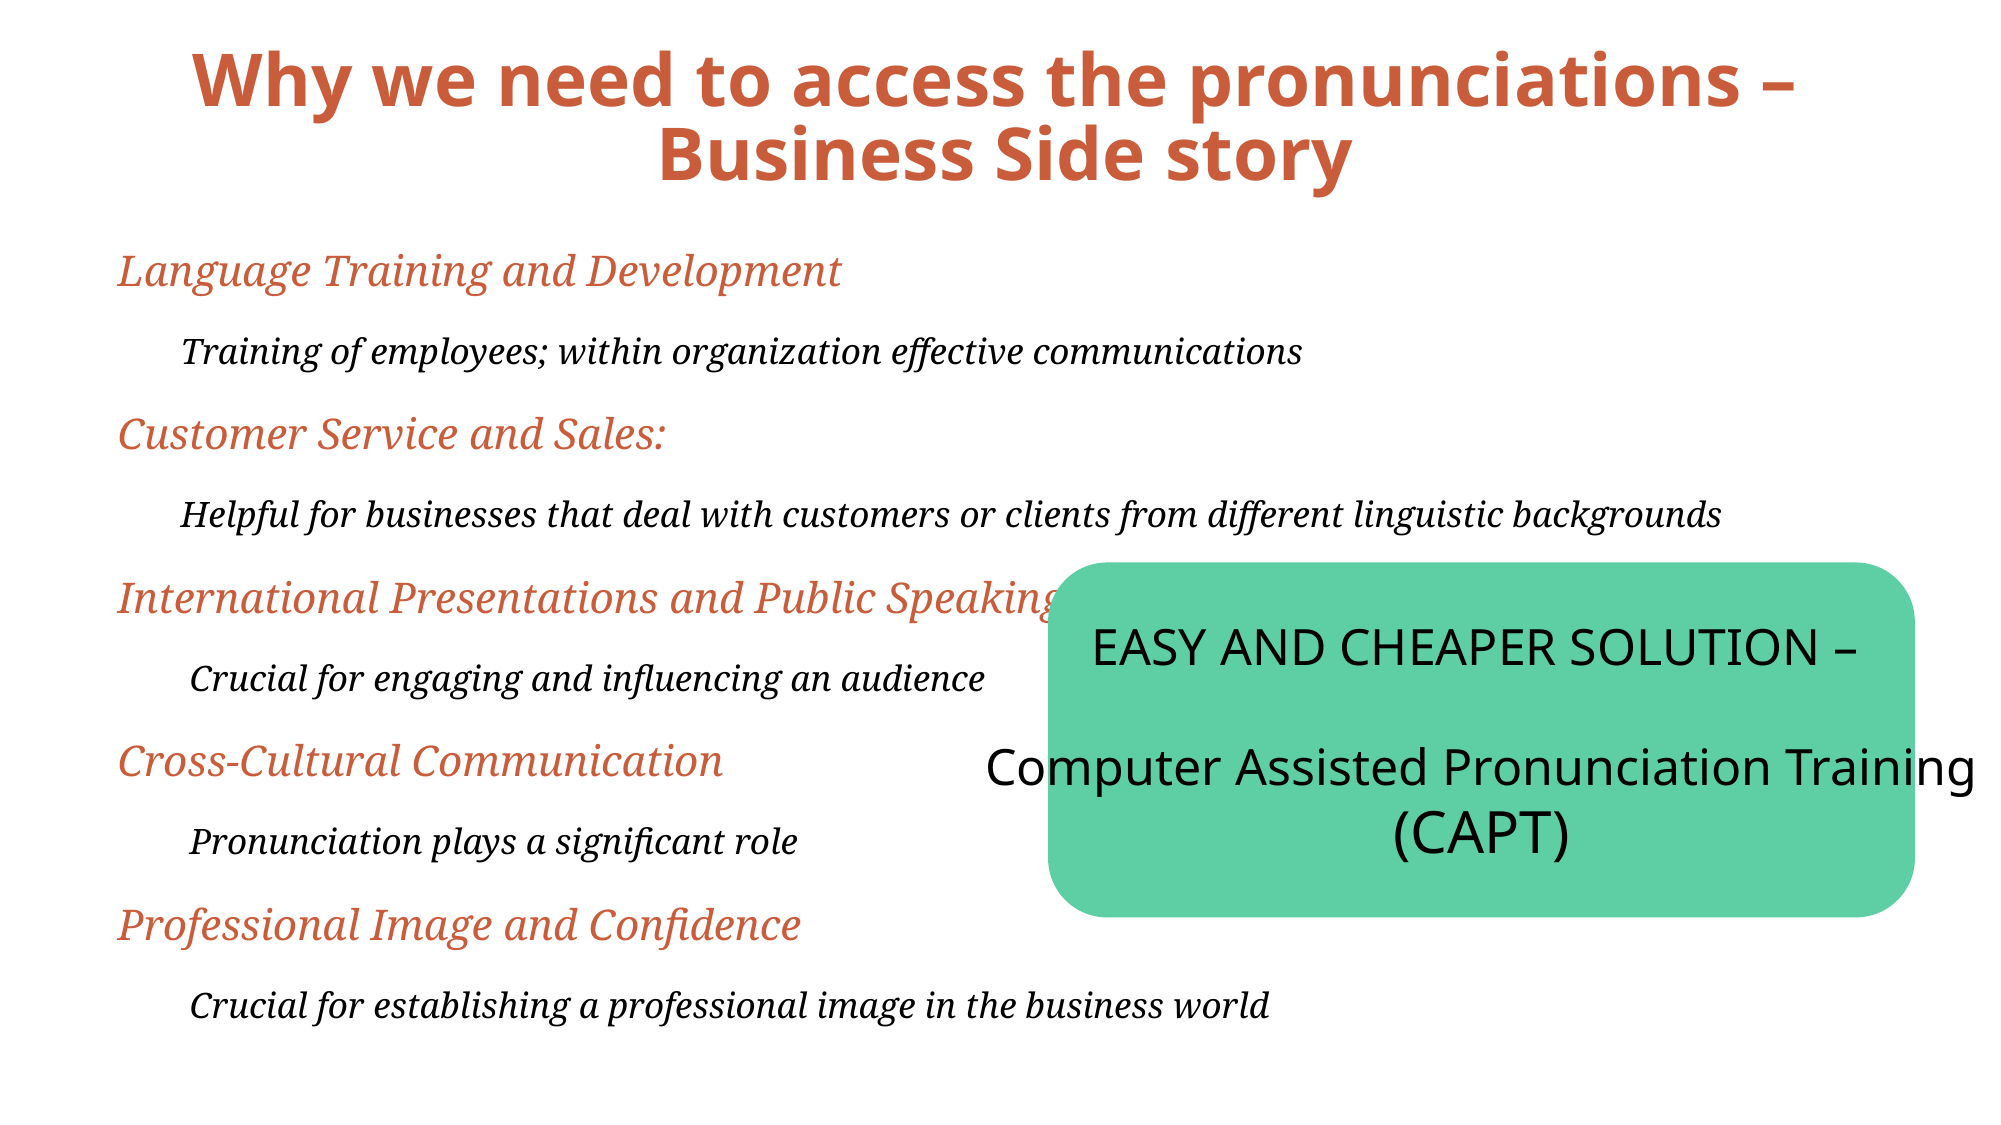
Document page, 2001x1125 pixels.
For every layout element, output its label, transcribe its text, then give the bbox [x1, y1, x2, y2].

title Why we need to access the pronunciations – Business Side story [180, 47, 1830, 127]
text_box EASY AND CHEAPER SOLUTION – Computer Assisted Pronunciation Training (CAPT) [1045, 560, 1918, 920]
list Language Training and Development Training of employees; within organization effective communications Customer Service and Sales: Helpful for businesses that deal with customers or clients from different linguistic backgrounds International Presentations and Public Speaking Crucial for engaging and influencing an audience Cross-Cultural Communication Pronunciation plays a significant role Professional Image and Confidence Crucial for establishing a professional image in the business world [117, 226, 1818, 1034]
